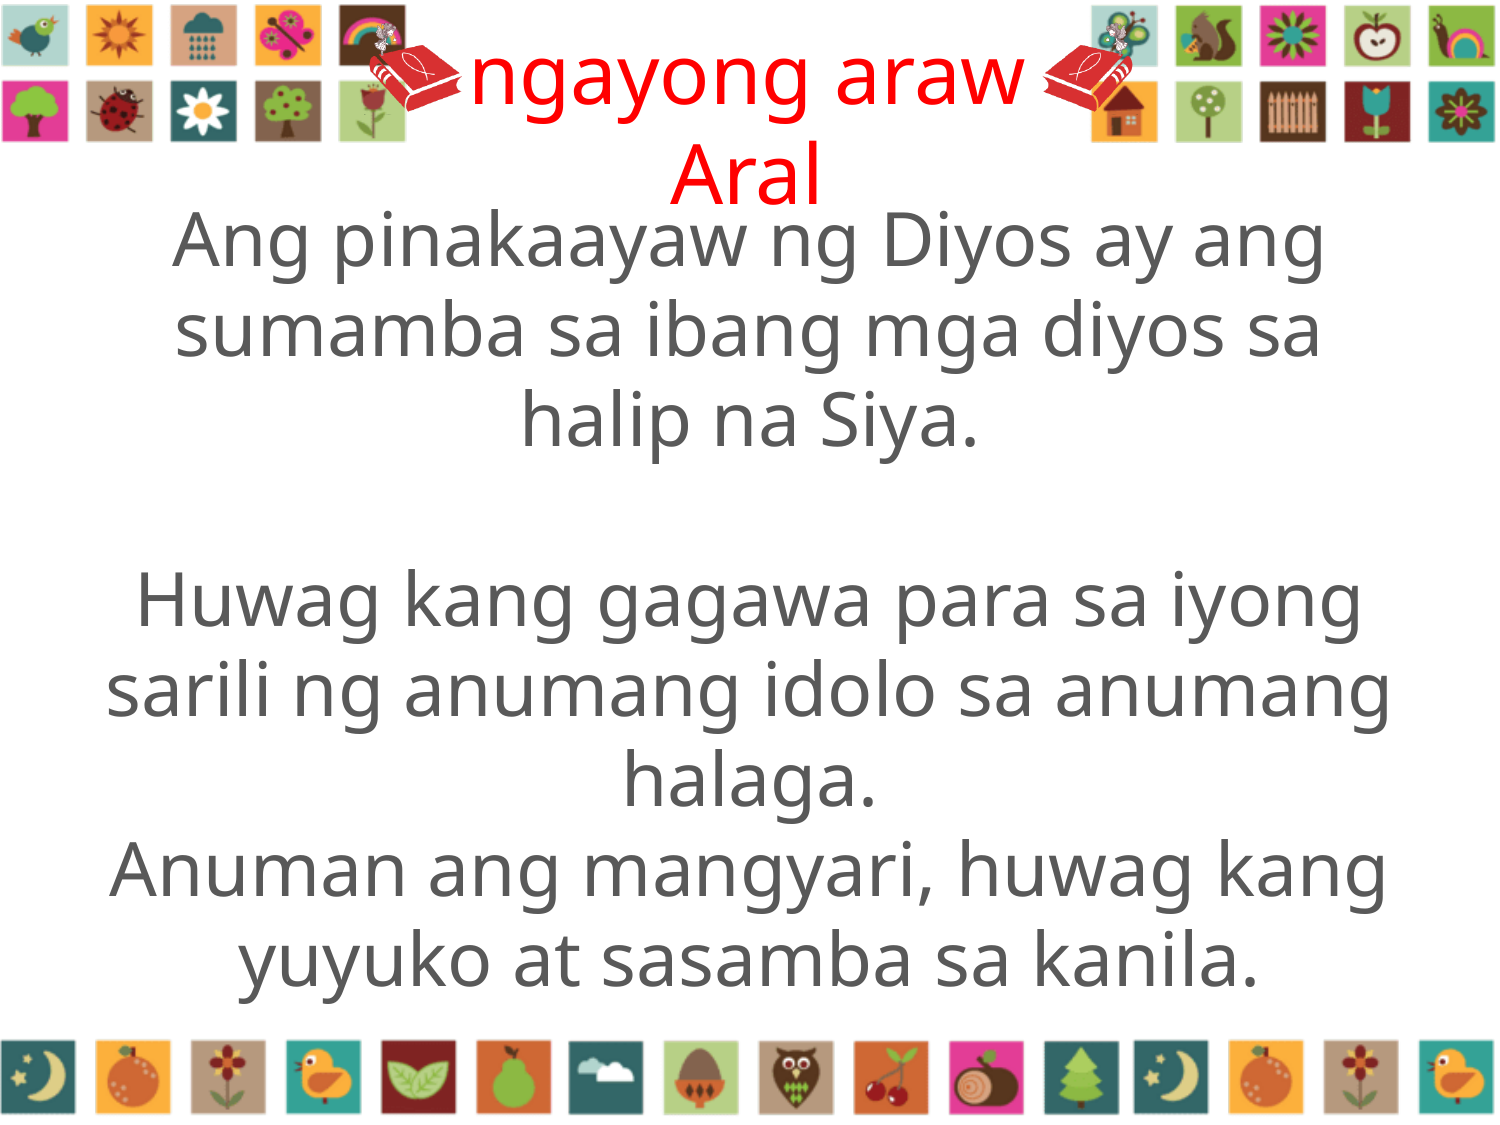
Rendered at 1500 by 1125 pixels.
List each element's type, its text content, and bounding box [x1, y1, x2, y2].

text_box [0, 1028, 1500, 1118]
picture [0, 3, 494, 150]
text_box Ang pinakaayaw ng Diyos ay ang sumamba sa ibang mga diyos sa halip na Siya. Huwag kang gagawa para sa iyong sarili ng anumang idolo sa anumang halaga. Anuman ang mangyari, huwag kang yuyuko at sasamba sa kanila. [76, 184, 1424, 1027]
text_box ngayong araw Aral [414, 13, 1080, 184]
picture [1011, 3, 1500, 150]
